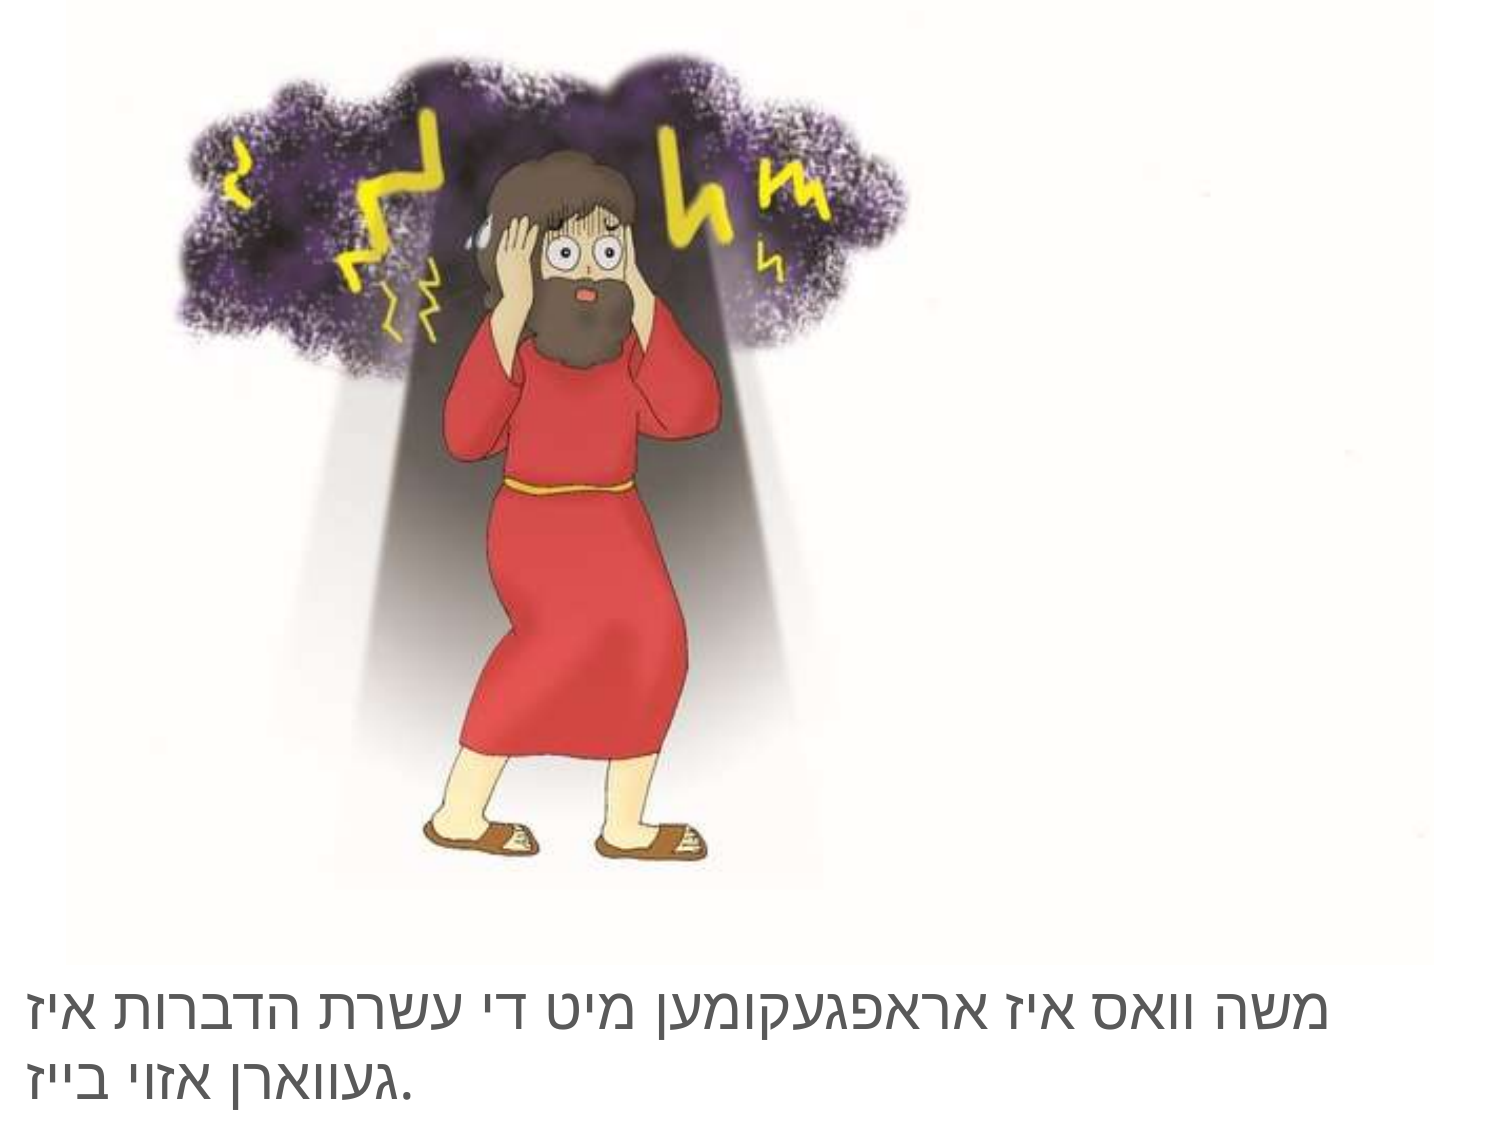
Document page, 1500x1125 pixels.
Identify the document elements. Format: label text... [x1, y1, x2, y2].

picture [66, 0, 1434, 965]
text_box משה וואס איז אראפגעקומען מיט די עשרת הדברות איז געווארן אזוי בייז. [11, 964, 1498, 1119]
